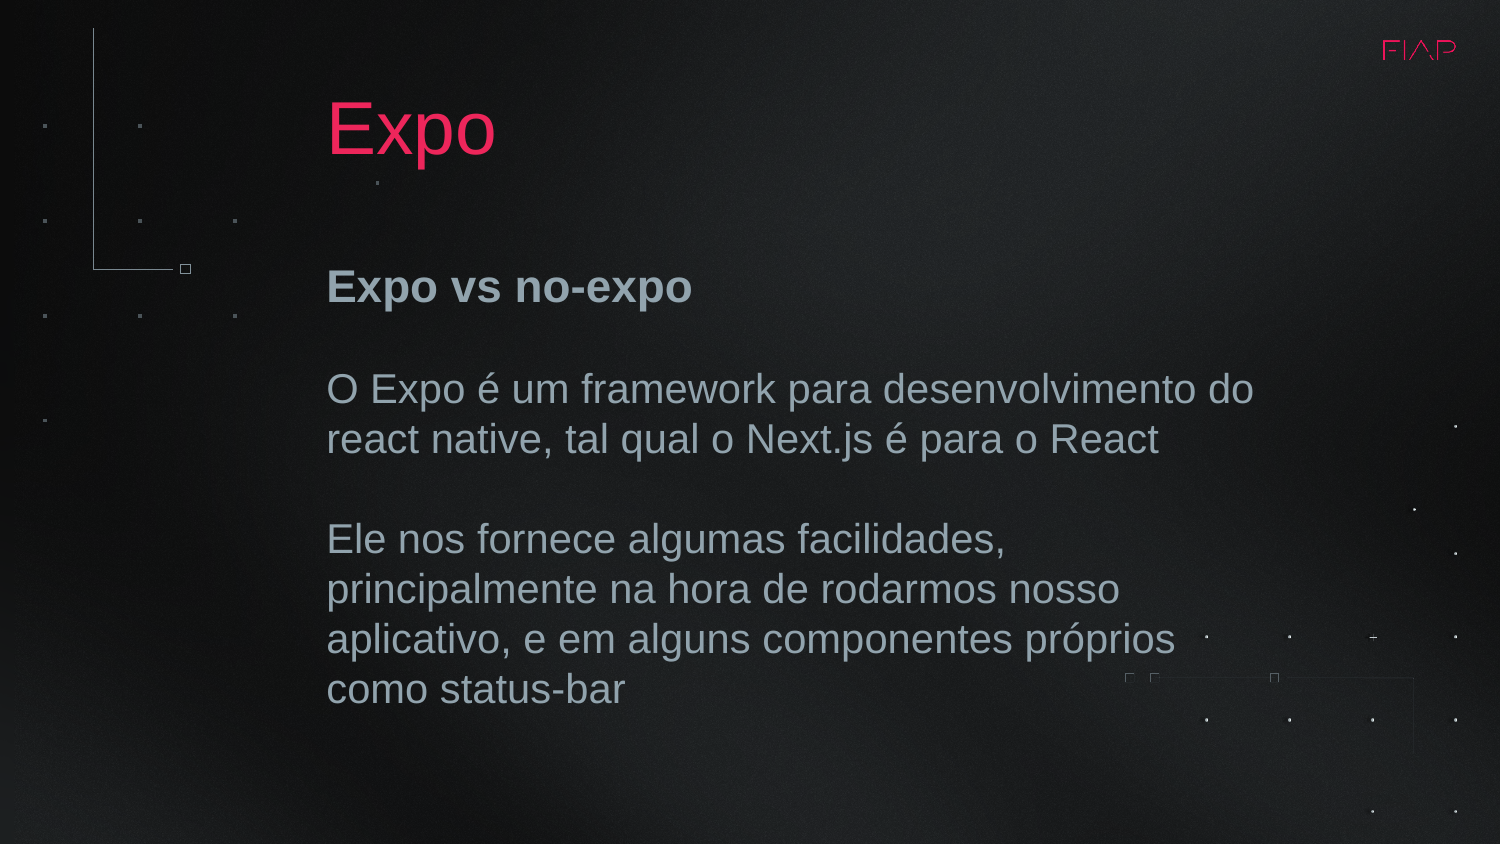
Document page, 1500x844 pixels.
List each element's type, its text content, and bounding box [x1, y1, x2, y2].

text_box Expo vs no-expo O Expo é um framework para desenvolvimento do react native, tal qual o Next.js é para o React Ele nos fornece algumas facilidades, principalmente na hora de rodarmos nosso aplicativo, e em alguns componentes próprios como status-bar [311, 249, 1292, 770]
picture [0, 0, 1500, 844]
text_box Expo [383, 72, 1126, 177]
